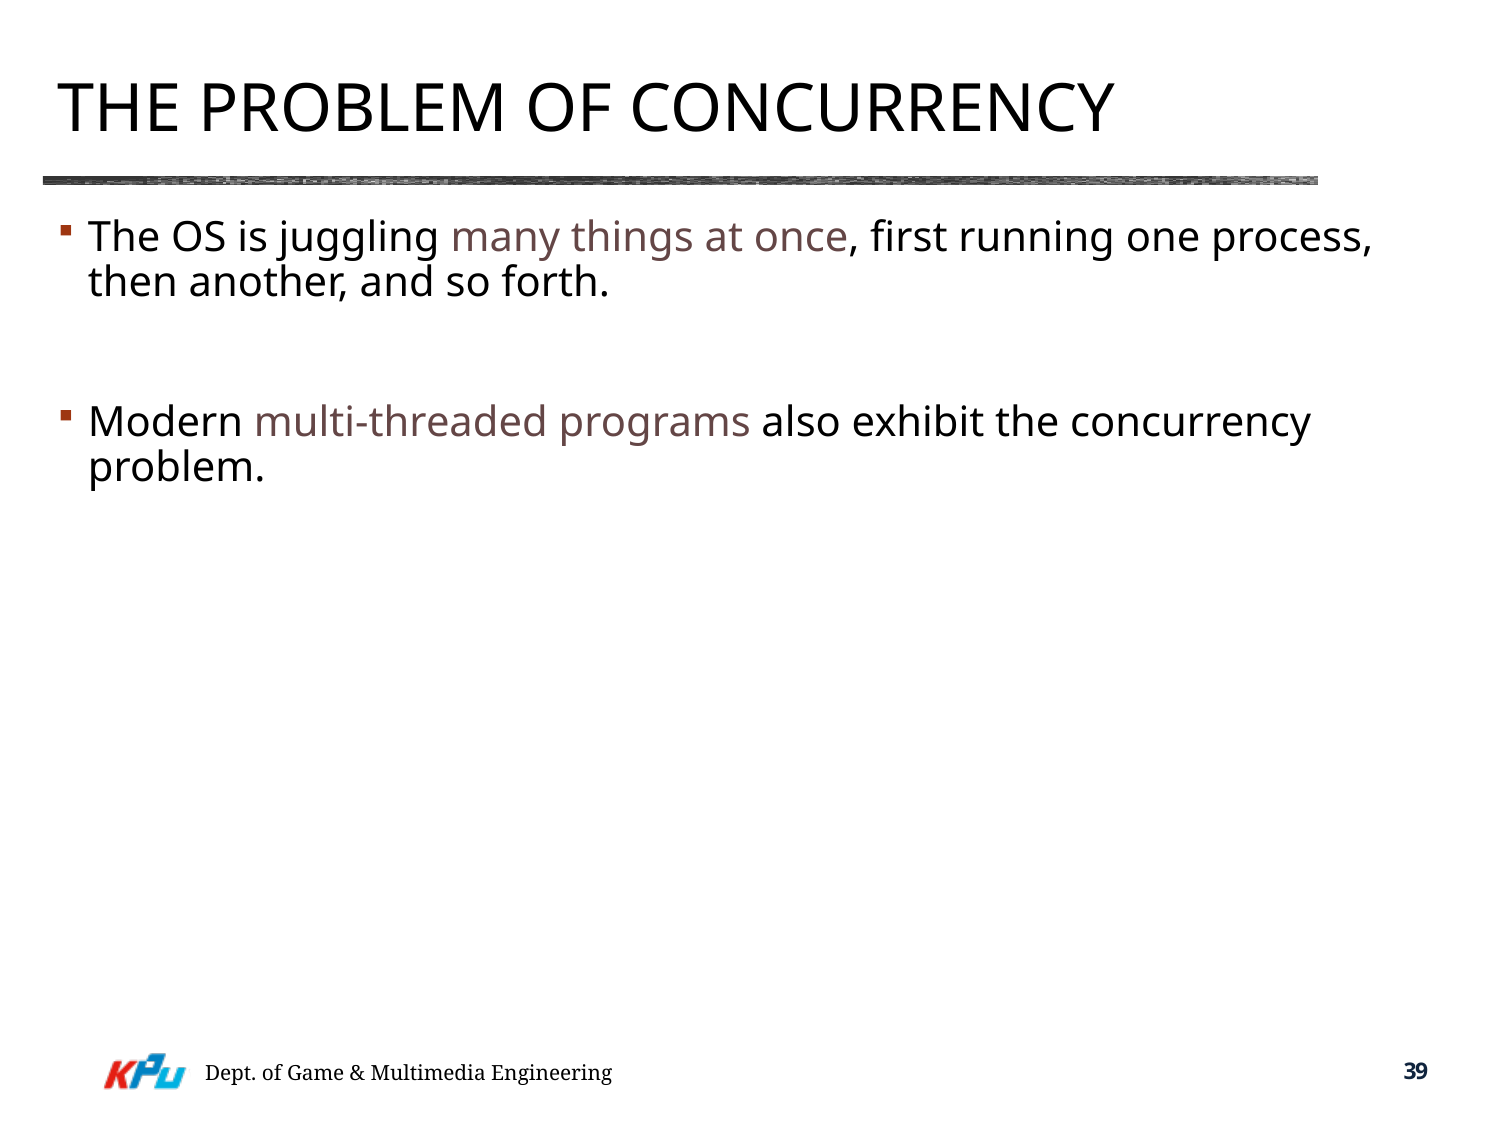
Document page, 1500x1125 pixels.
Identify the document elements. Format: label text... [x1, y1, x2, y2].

footer Dept. of Game & Multimedia Engineering [190, 1042, 879, 1103]
picture [92, 1030, 191, 1120]
slide_number 39 [1379, 1042, 1459, 1103]
list The OS is juggling many things at once, first running one process, then another, and so forth. Modern multi-threaded programs also exhibit the concurrency problem. [42, 207, 1458, 1013]
title The problem of Concurrency [42, 39, 1458, 182]
